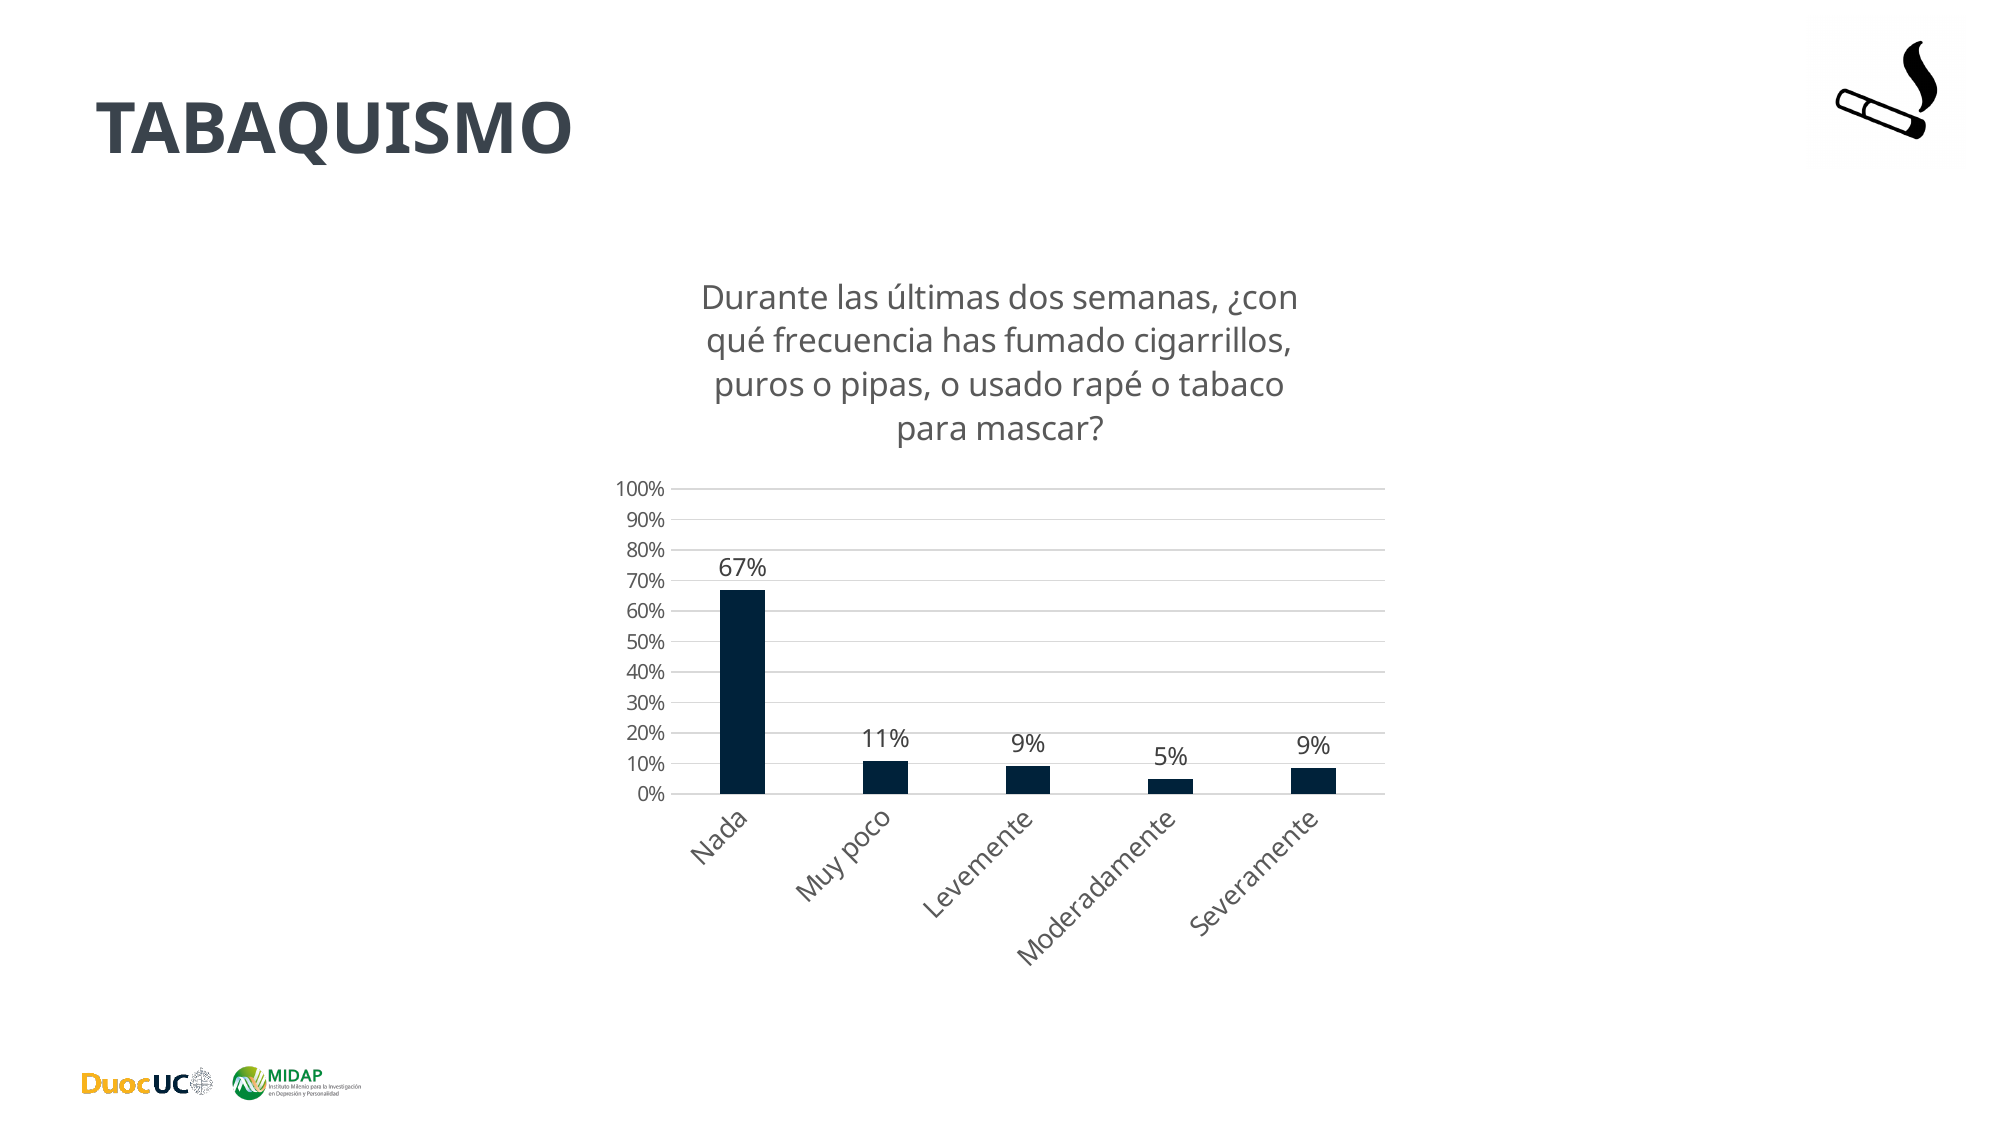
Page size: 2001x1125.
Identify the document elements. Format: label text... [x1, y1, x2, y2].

picture [1805, 15, 1966, 169]
chart [598, 241, 1401, 990]
picture [80, 1051, 392, 1115]
title Tabaquismo [80, 59, 1990, 202]
